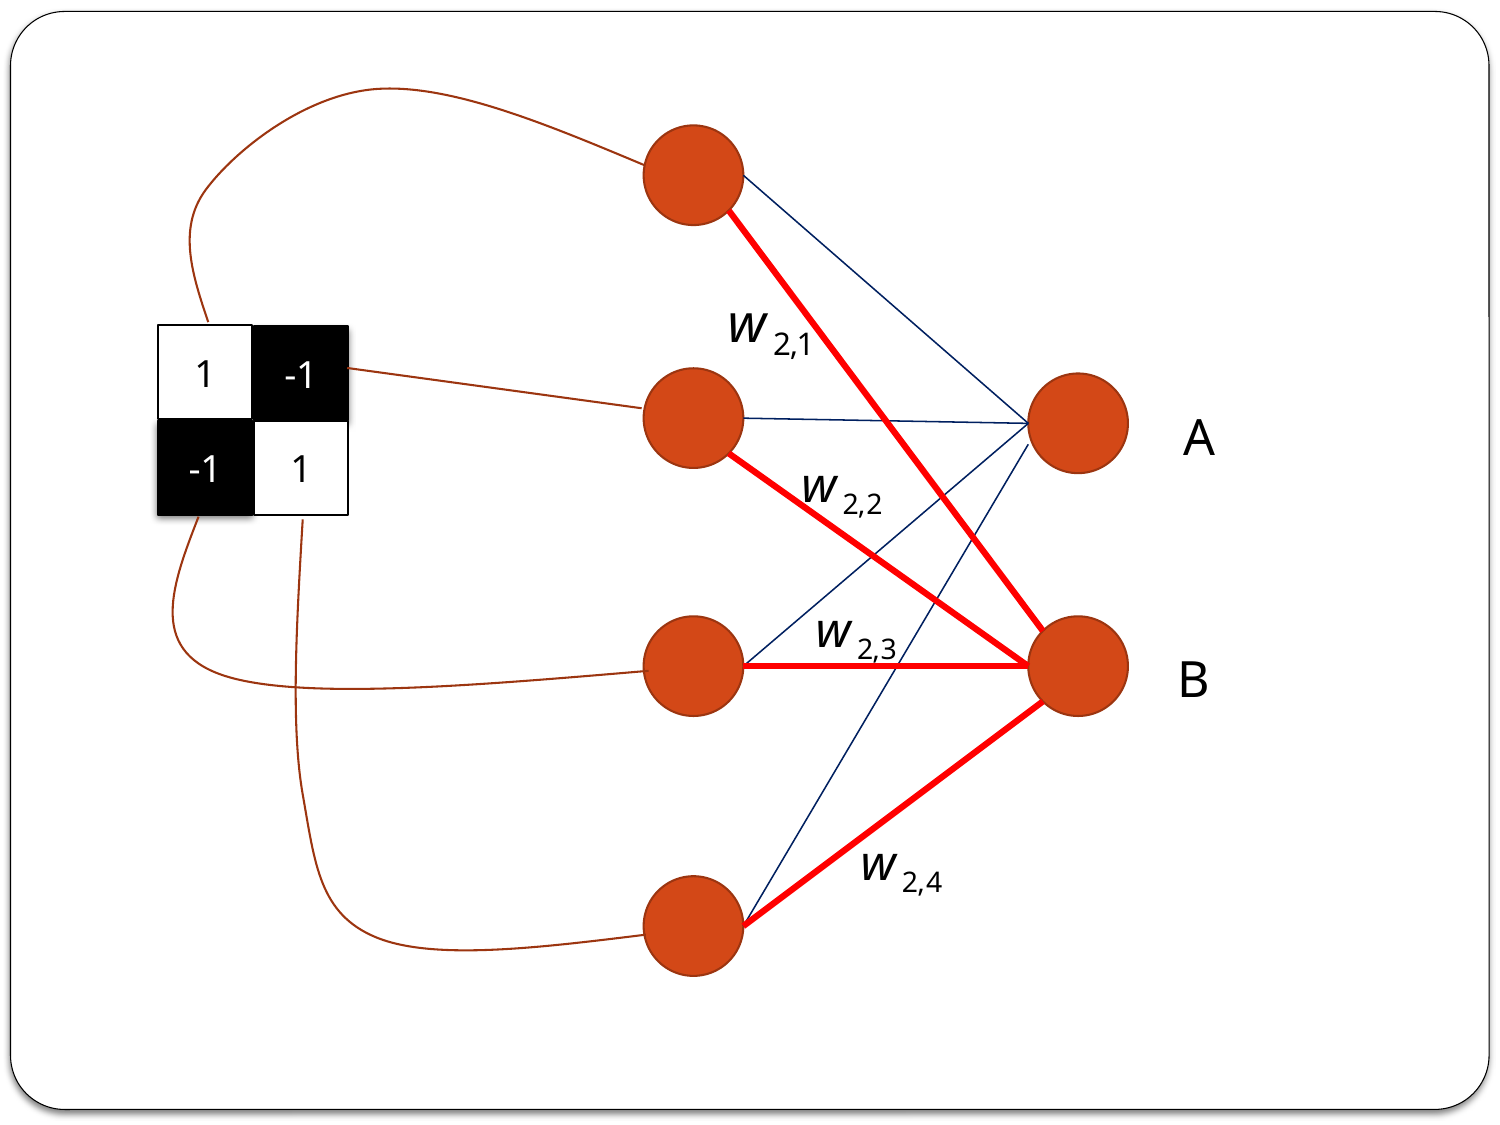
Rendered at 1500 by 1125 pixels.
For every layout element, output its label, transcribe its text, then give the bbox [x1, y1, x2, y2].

text_box [1033, 615, 1129, 718]
text_box [642, 615, 737, 718]
text_box -1 [157, 420, 253, 516]
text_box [728, 210, 1044, 632]
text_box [743, 675, 1029, 700]
text_box [642, 875, 744, 977]
text_box [294, 519, 646, 952]
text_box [728, 453, 1029, 667]
text_box [188, 87, 645, 323]
text_box 1 [157, 324, 253, 420]
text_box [743, 701, 1044, 927]
text_box [342, 565, 649, 688]
text_box B [1162, 640, 1225, 715]
text_box [642, 124, 745, 227]
text_box [1048, 372, 1129, 475]
text_box A [1168, 398, 1231, 474]
text_box [171, 516, 299, 689]
text_box [642, 367, 722, 469]
text_box -1 [253, 325, 349, 420]
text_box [743, 174, 1029, 208]
text_box [347, 366, 642, 410]
text_box 1 [253, 420, 349, 516]
